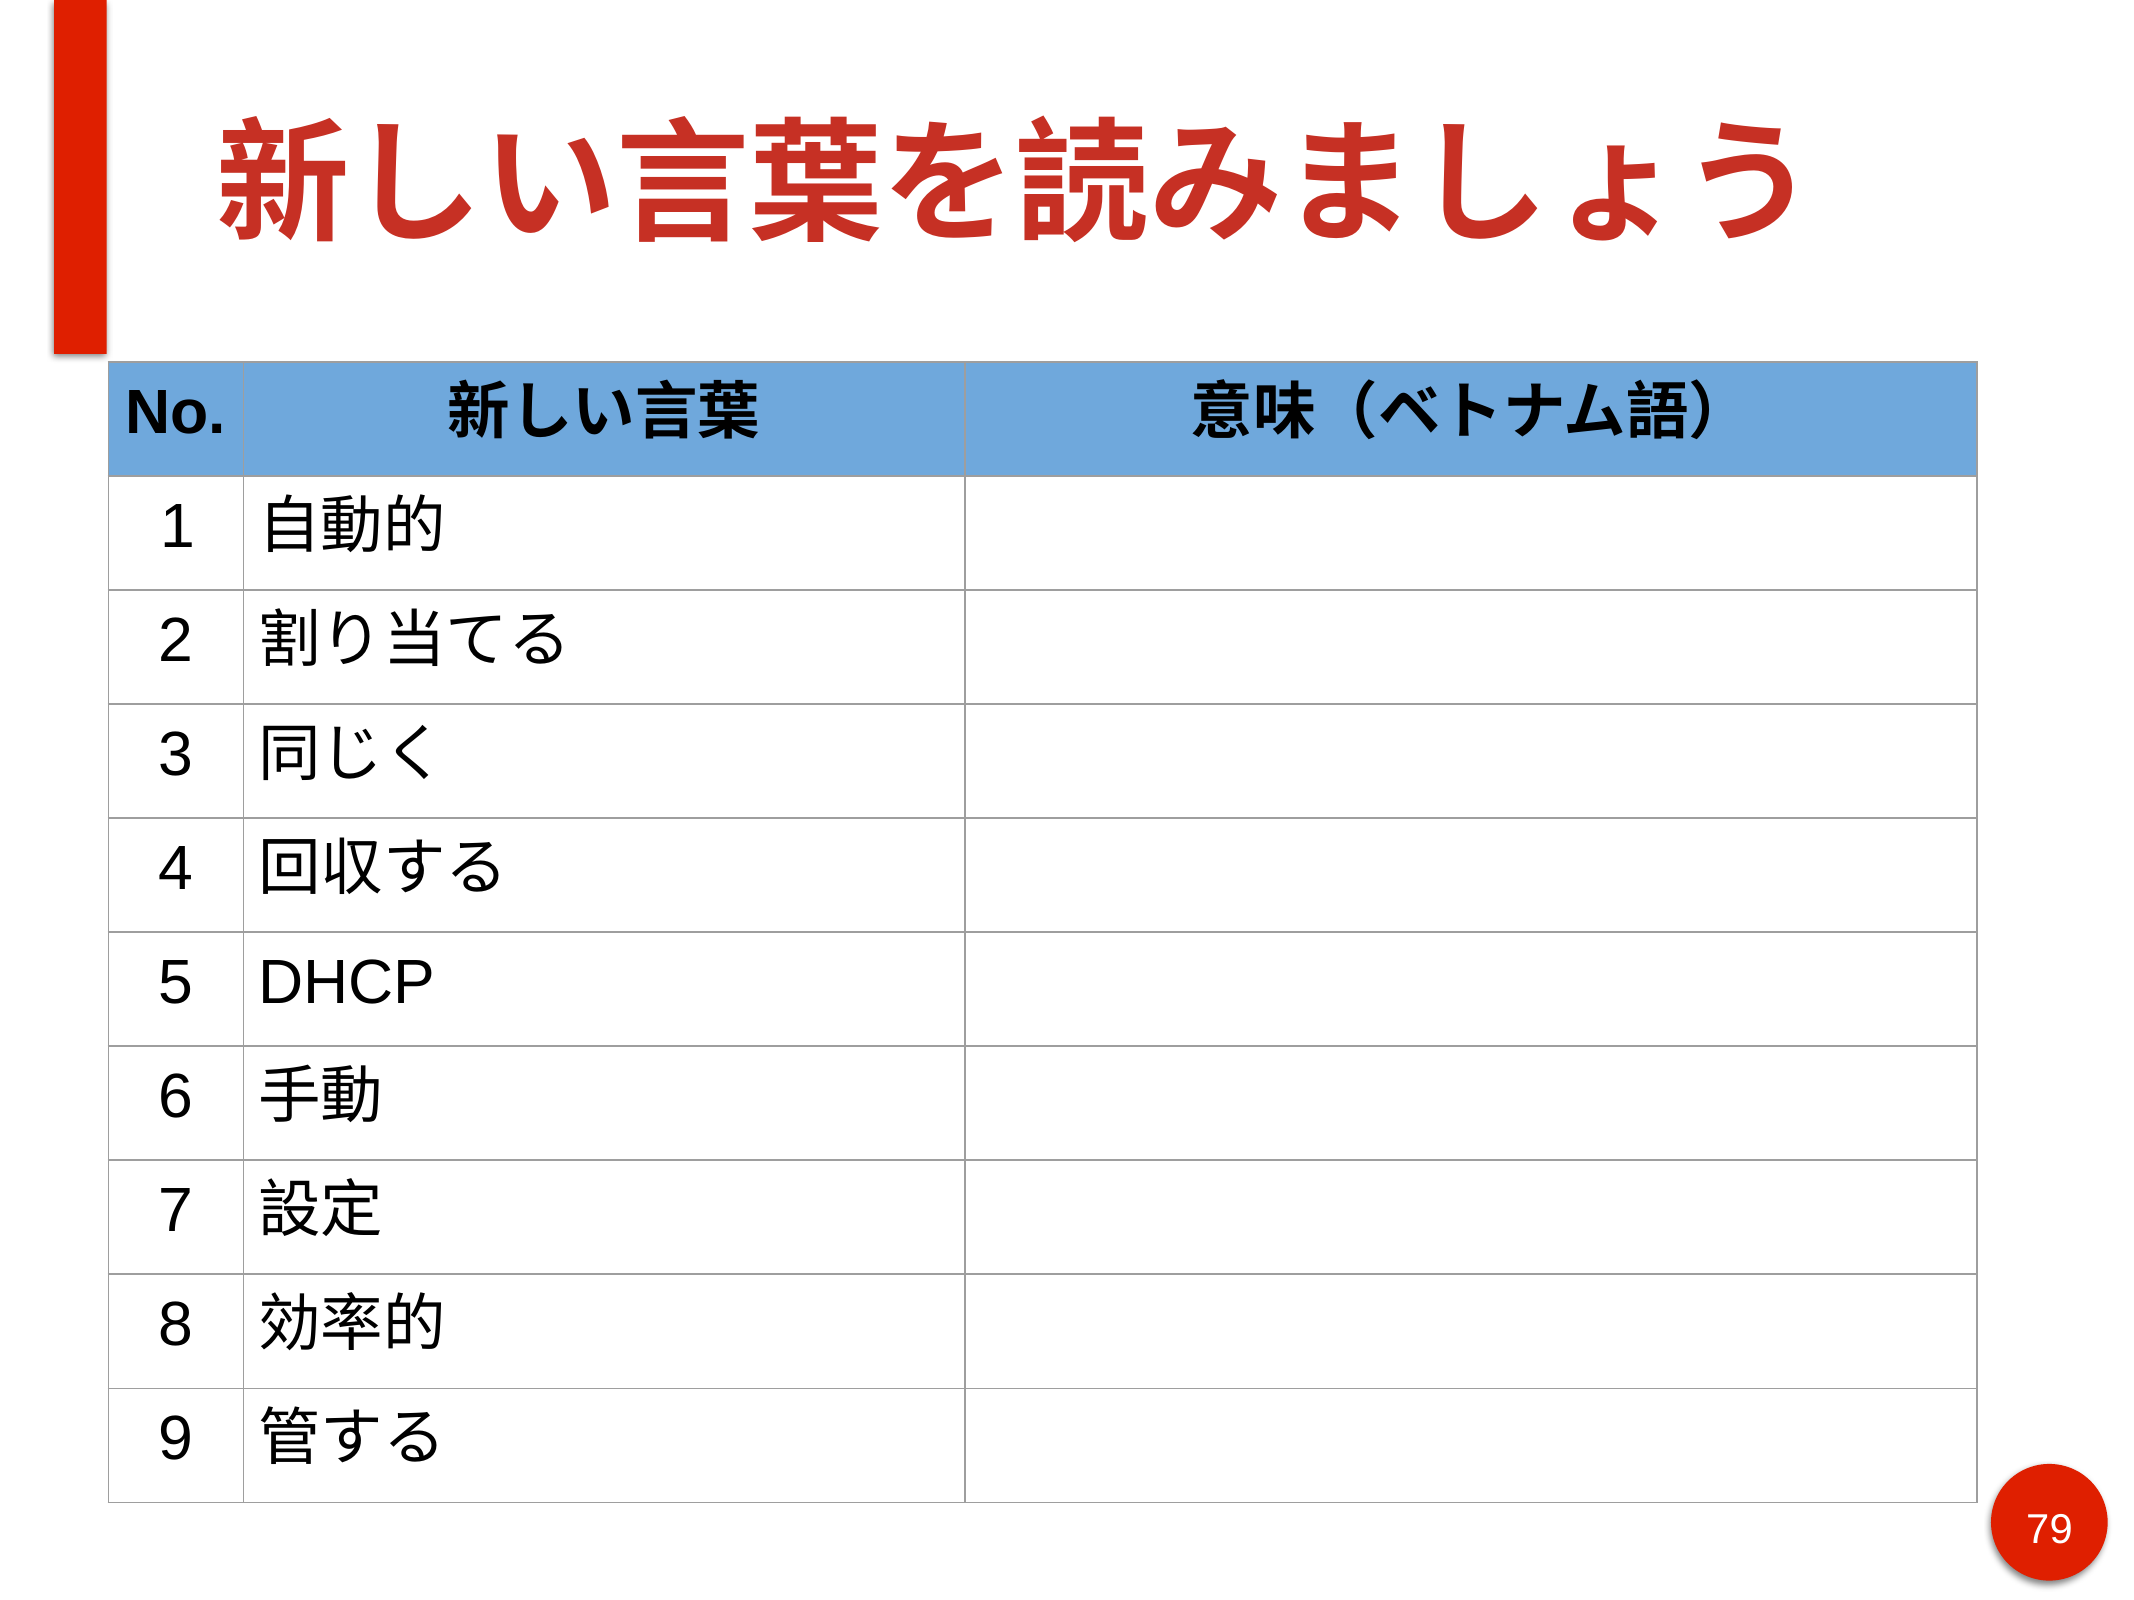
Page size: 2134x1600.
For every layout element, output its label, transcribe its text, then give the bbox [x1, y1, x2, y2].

title 新しい言葉を読みましょう [208, 18, 2030, 336]
table_cell 1 [109, 477, 243, 589]
table_cell [966, 591, 1976, 703]
table_header 新しい言葉 [244, 363, 964, 475]
table_cell [966, 705, 1976, 817]
table_cell 割り当てる [244, 591, 964, 703]
table_cell 4 [109, 819, 243, 931]
table_cell [966, 1275, 1976, 1388]
table_header No. [109, 363, 243, 475]
table_cell 同じく [244, 705, 964, 817]
table_cell 2 [109, 591, 243, 703]
table_cell 手動 [244, 1047, 964, 1159]
table_cell 5 [109, 933, 243, 1045]
table_cell 8 [109, 1275, 243, 1388]
table_cell 回収する [244, 819, 964, 931]
table_cell 3 [109, 705, 243, 817]
table_cell [966, 1161, 1976, 1273]
table_cell [966, 477, 1976, 589]
slide_number 79 [2012, 1493, 2087, 1552]
table_cell 効率的 [244, 1275, 964, 1388]
table_cell 6 [109, 1047, 243, 1159]
table_cell DHCP [244, 933, 964, 1045]
table_cell 7 [109, 1161, 243, 1273]
table_cell 設定 [244, 1161, 964, 1273]
table_cell 管する [244, 1389, 964, 1502]
table_header 意味（ベトナム語） [966, 363, 1976, 475]
table_cell [966, 1047, 1976, 1159]
table_cell [966, 1389, 1976, 1502]
table_cell [966, 819, 1976, 931]
table_cell 自動的 [244, 477, 964, 589]
table_cell 9 [109, 1389, 243, 1502]
table_cell [966, 933, 1976, 1045]
